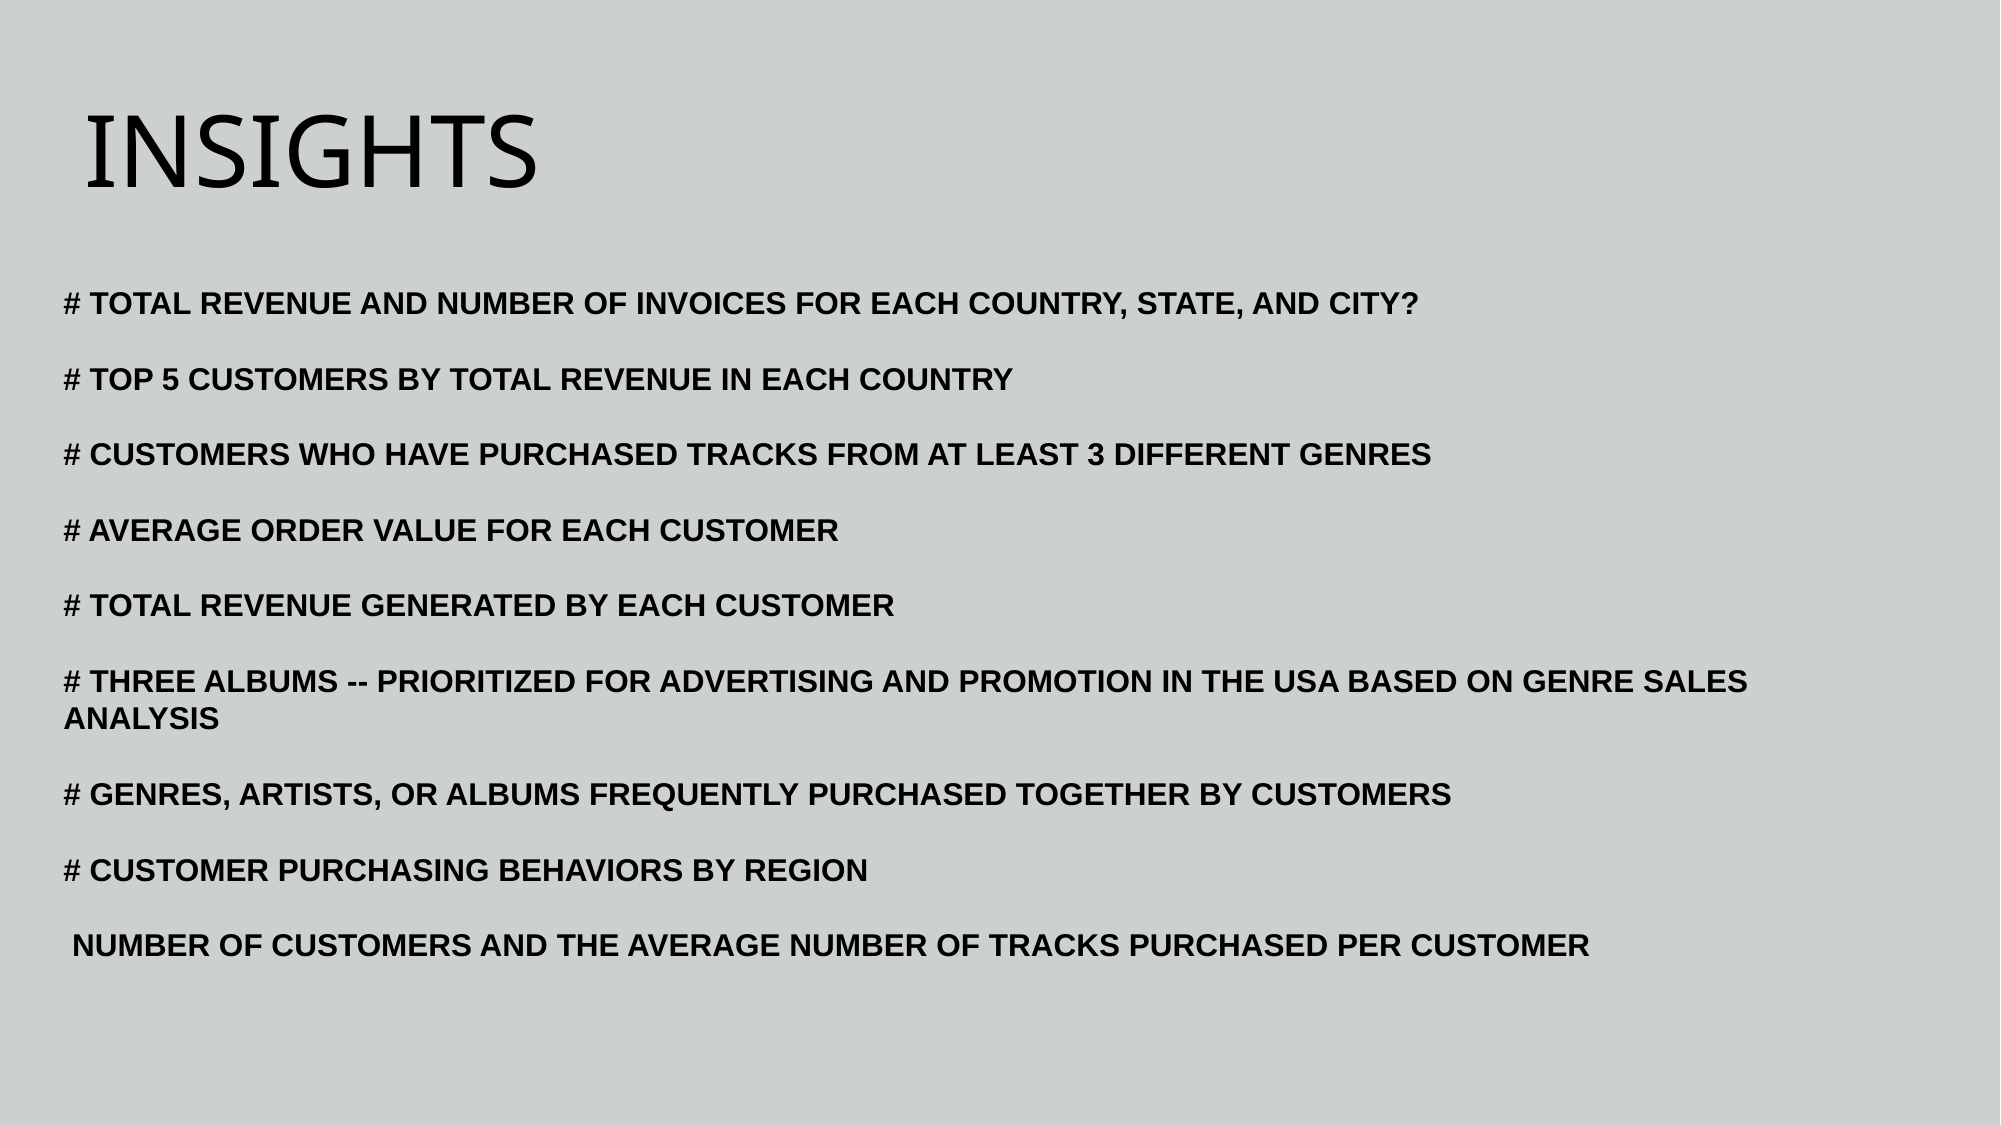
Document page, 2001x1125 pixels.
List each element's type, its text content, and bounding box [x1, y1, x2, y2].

title INSIGHTS [48, 84, 578, 217]
list # TOTAL REVENUE AND NUMBER OF INVOICES FOR EACH COUNTRY, STATE, AND CITY? # TOP 5 CUSTOMERS BY TOTAL REVENUE IN EACH COUNTRY # CUSTOMERS WHO HAVE PURCHASED TRACKS FROM AT LEAST 3 DIFFERENT GENRES # AVERAGE ORDER VALUE FOR EACH CUSTOMER # TOTAL REVENUE GENERATED BY EACH CUSTOMER # THREE ALBUMS -- PRIORITIZED FOR ADVERTISING AND PROMOTION IN THE USA BASED ON GENRE SALES ANALYSIS # GENRES, ARTISTS, OR ALBUMS FREQUENTLY PURCHASED TOGETHER BY CUSTOMERS # CUSTOMER PURCHASING BEHAVIORS BY REGION NUMBER OF CUSTOMERS AND THE AVERAGE NUMBER OF TRACKS PURCHASED PER CUSTOMER [48, 275, 1920, 975]
